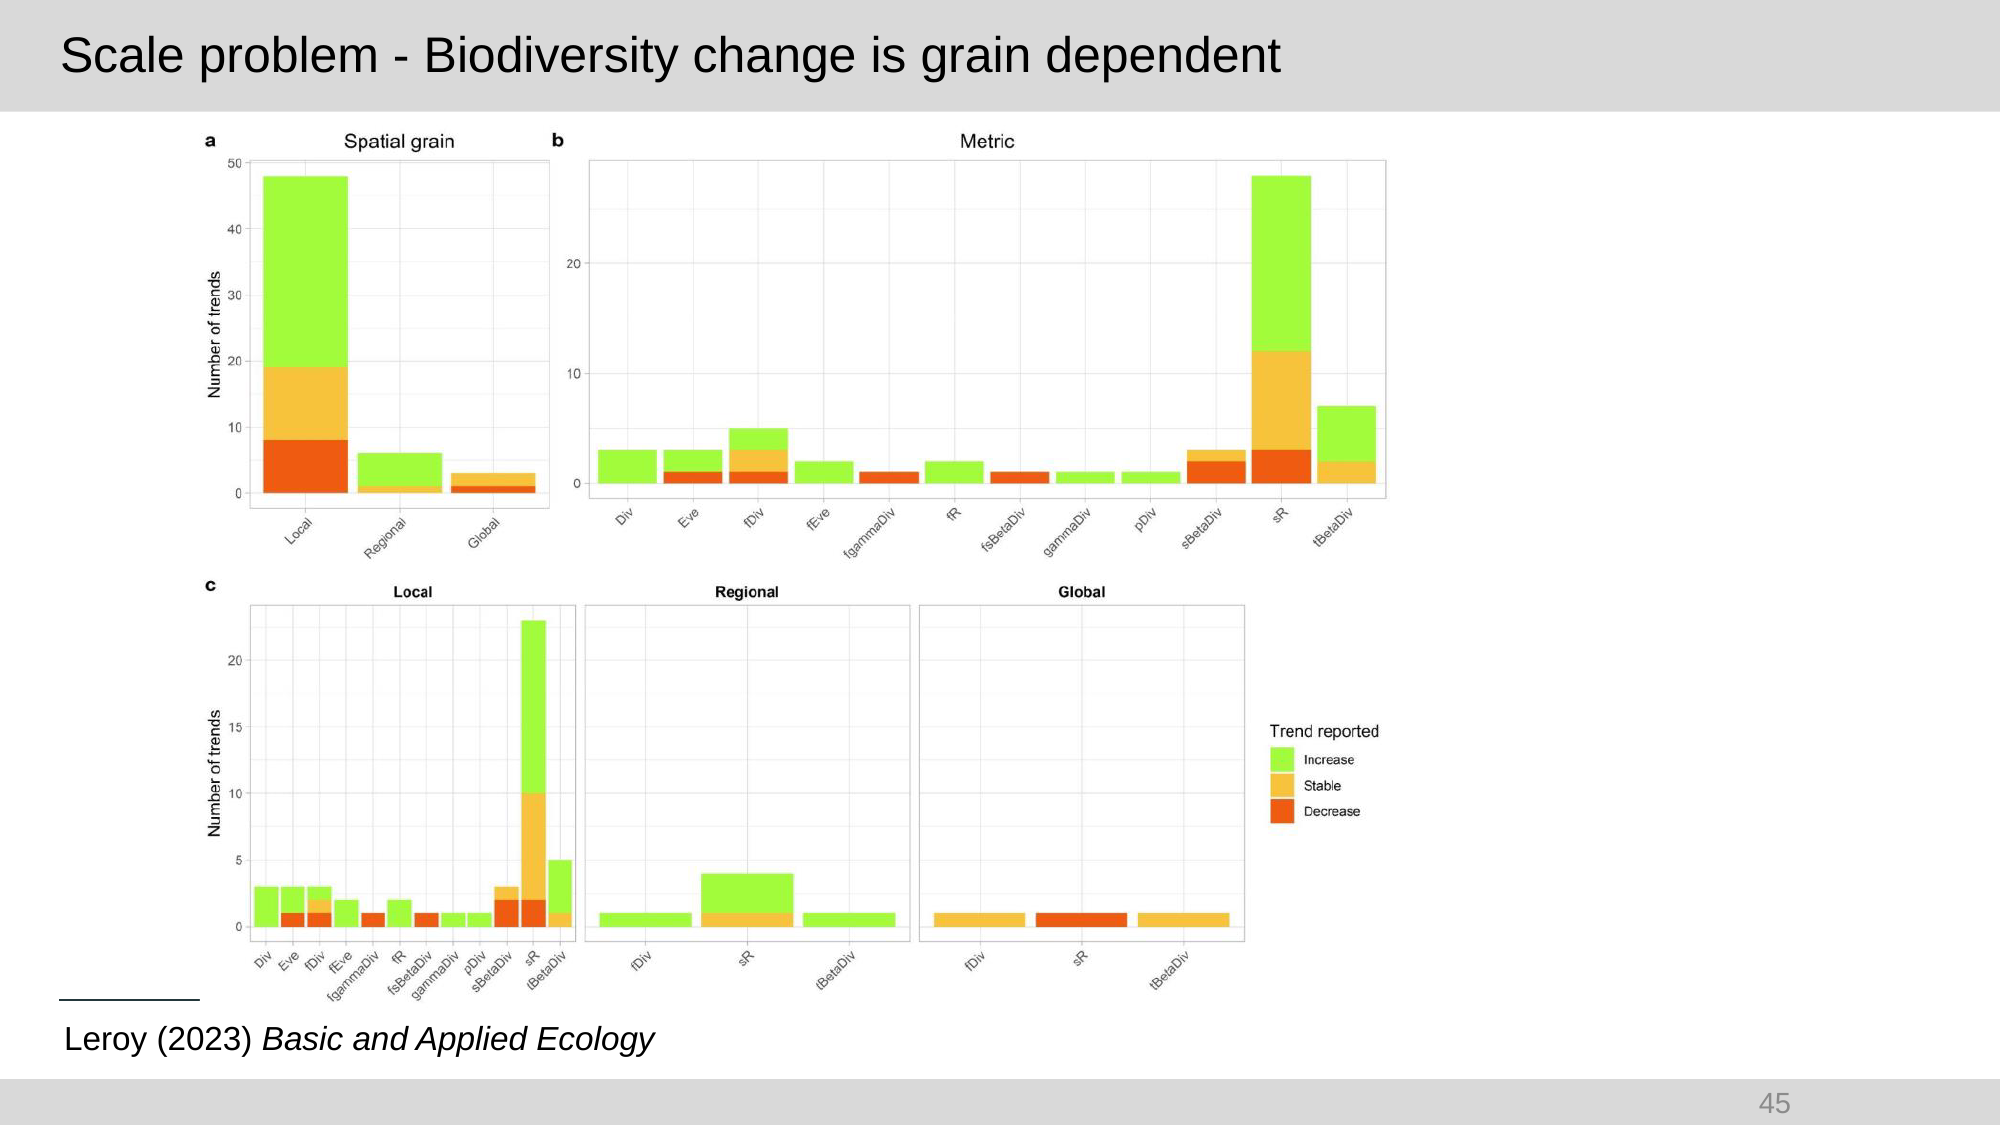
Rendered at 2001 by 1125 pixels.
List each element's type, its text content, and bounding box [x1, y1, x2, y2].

picture [199, 125, 1393, 1014]
slide_number 45 [1550, 1079, 2000, 1125]
title Scale problem - Biodiversity change is grain dependent [0, 0, 2000, 112]
text_box Leroy (2023) Basic and Applied Ecology [49, 1009, 671, 1065]
footer [0, 1079, 1550, 1125]
